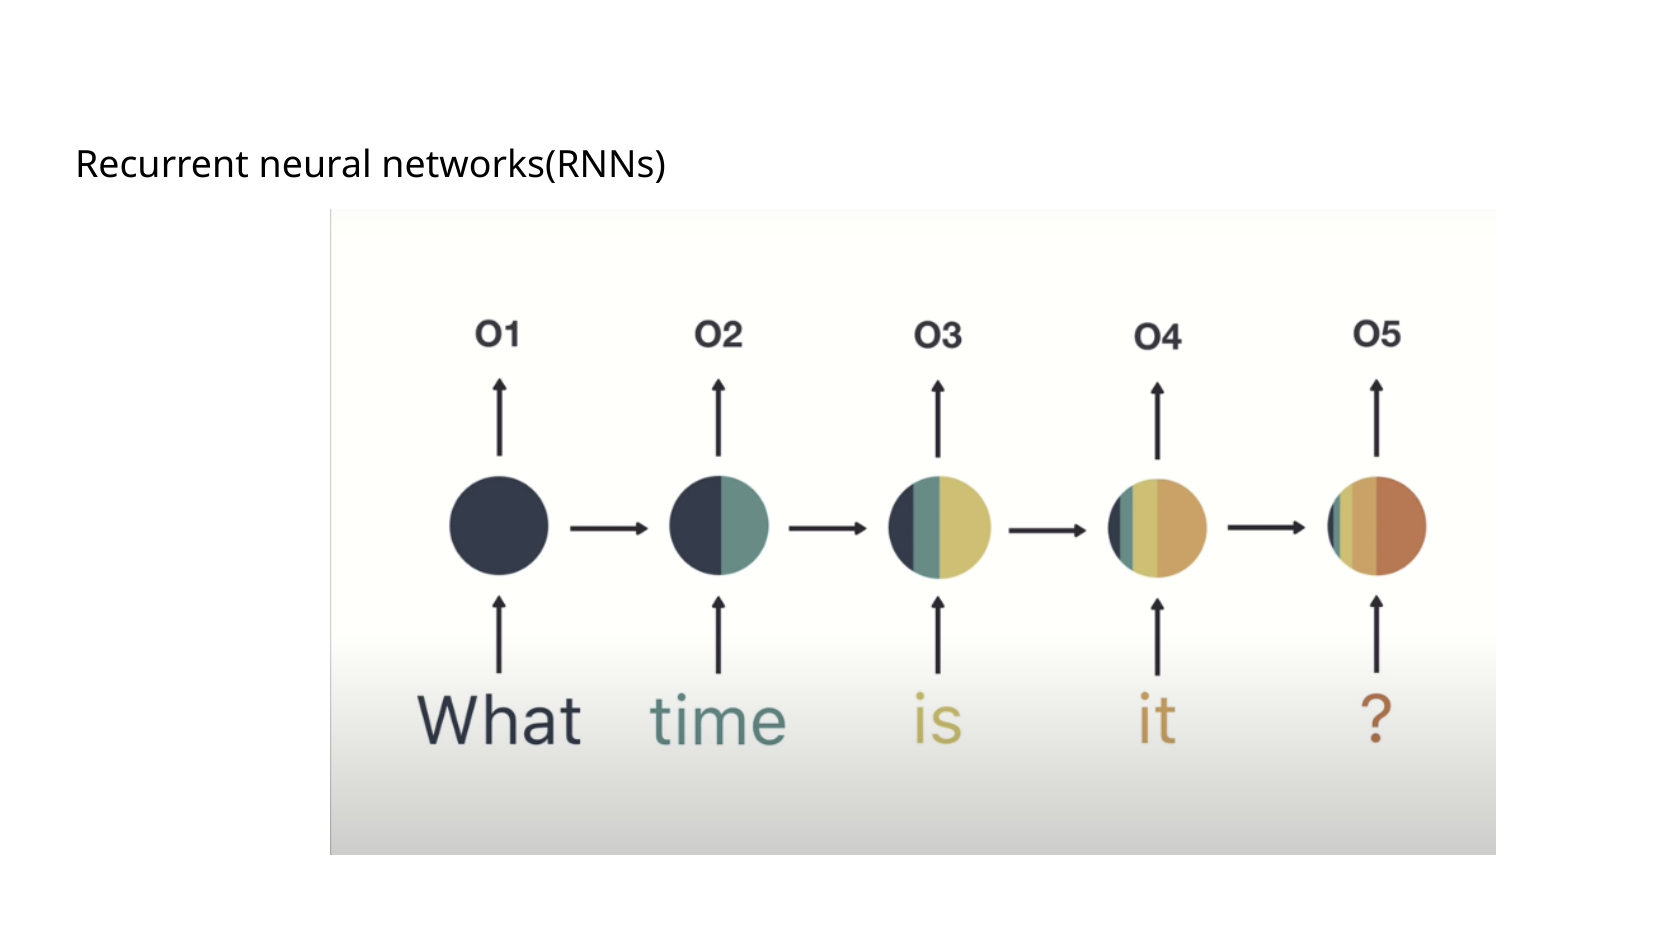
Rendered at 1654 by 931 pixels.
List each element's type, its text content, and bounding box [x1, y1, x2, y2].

text_box Recurrent neural networks(RNNs) [74, 90, 1320, 235]
picture [329, 209, 1496, 856]
